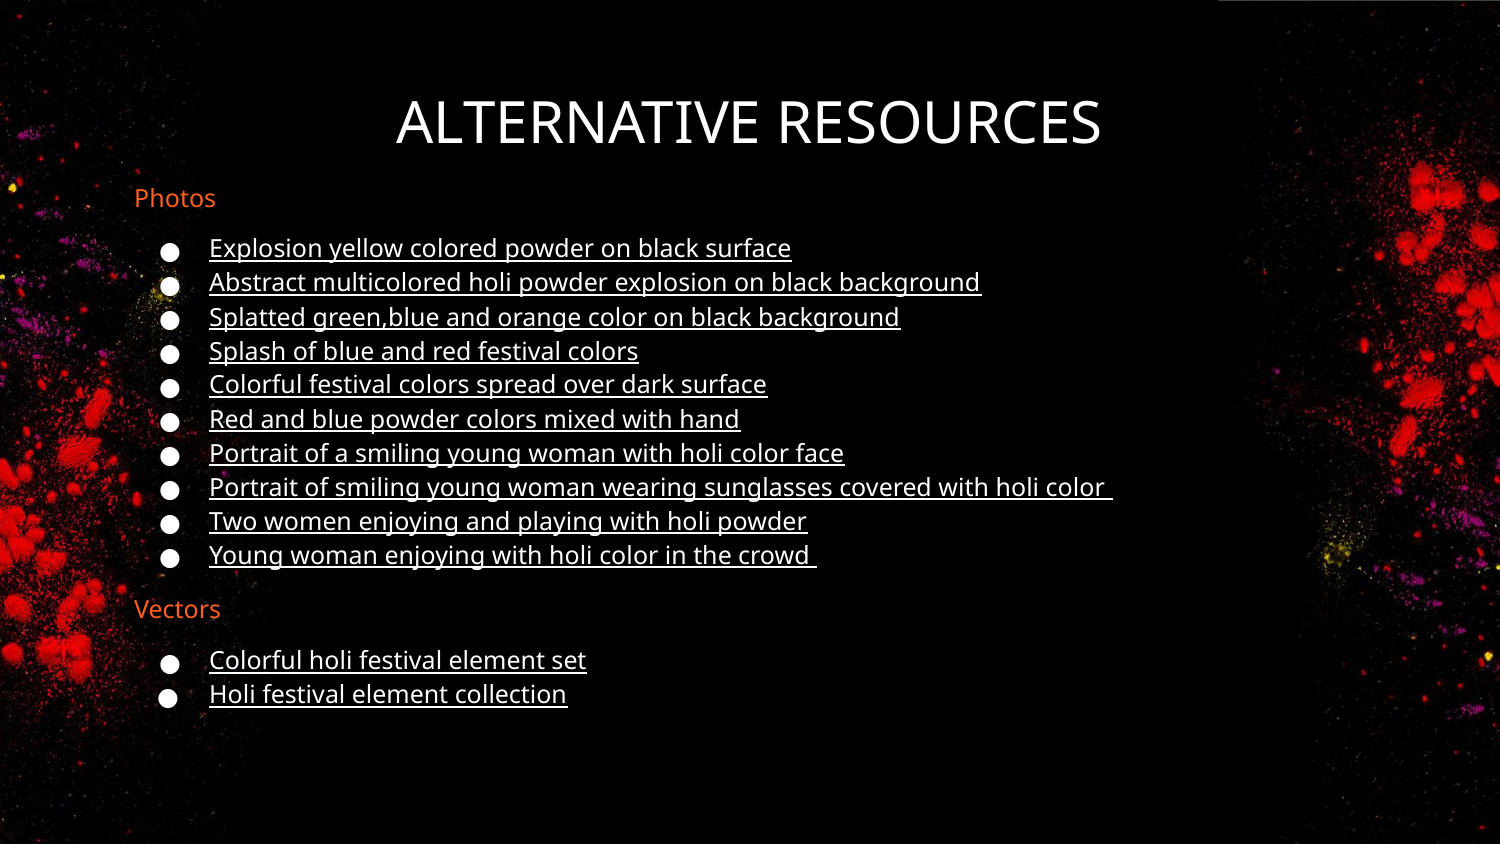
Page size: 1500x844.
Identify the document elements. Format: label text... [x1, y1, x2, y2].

subtitle Photos Explosion yellow colored powder on black surface Abstract multicolored holi powder explosion on black background Splatted green,blue and orange color on black background Splash of blue and red festival colors Colorful festival colors spread over dark surface Red and blue powder colors mixed with hand Portrait of a smiling young woman with holi color face Portrait of smiling young woman wearing sunglasses covered with holi color Two women enjoying and playing with holi powder Young woman enjoying with holi color in the crowd Vectors Colorful holi festival element set Holi festival element collection [119, 195, 1381, 730]
title ALTERNATIVE RESOURCES [119, 89, 1381, 164]
picture [1218, 1, 1500, 843]
picture [0, 0, 283, 844]
